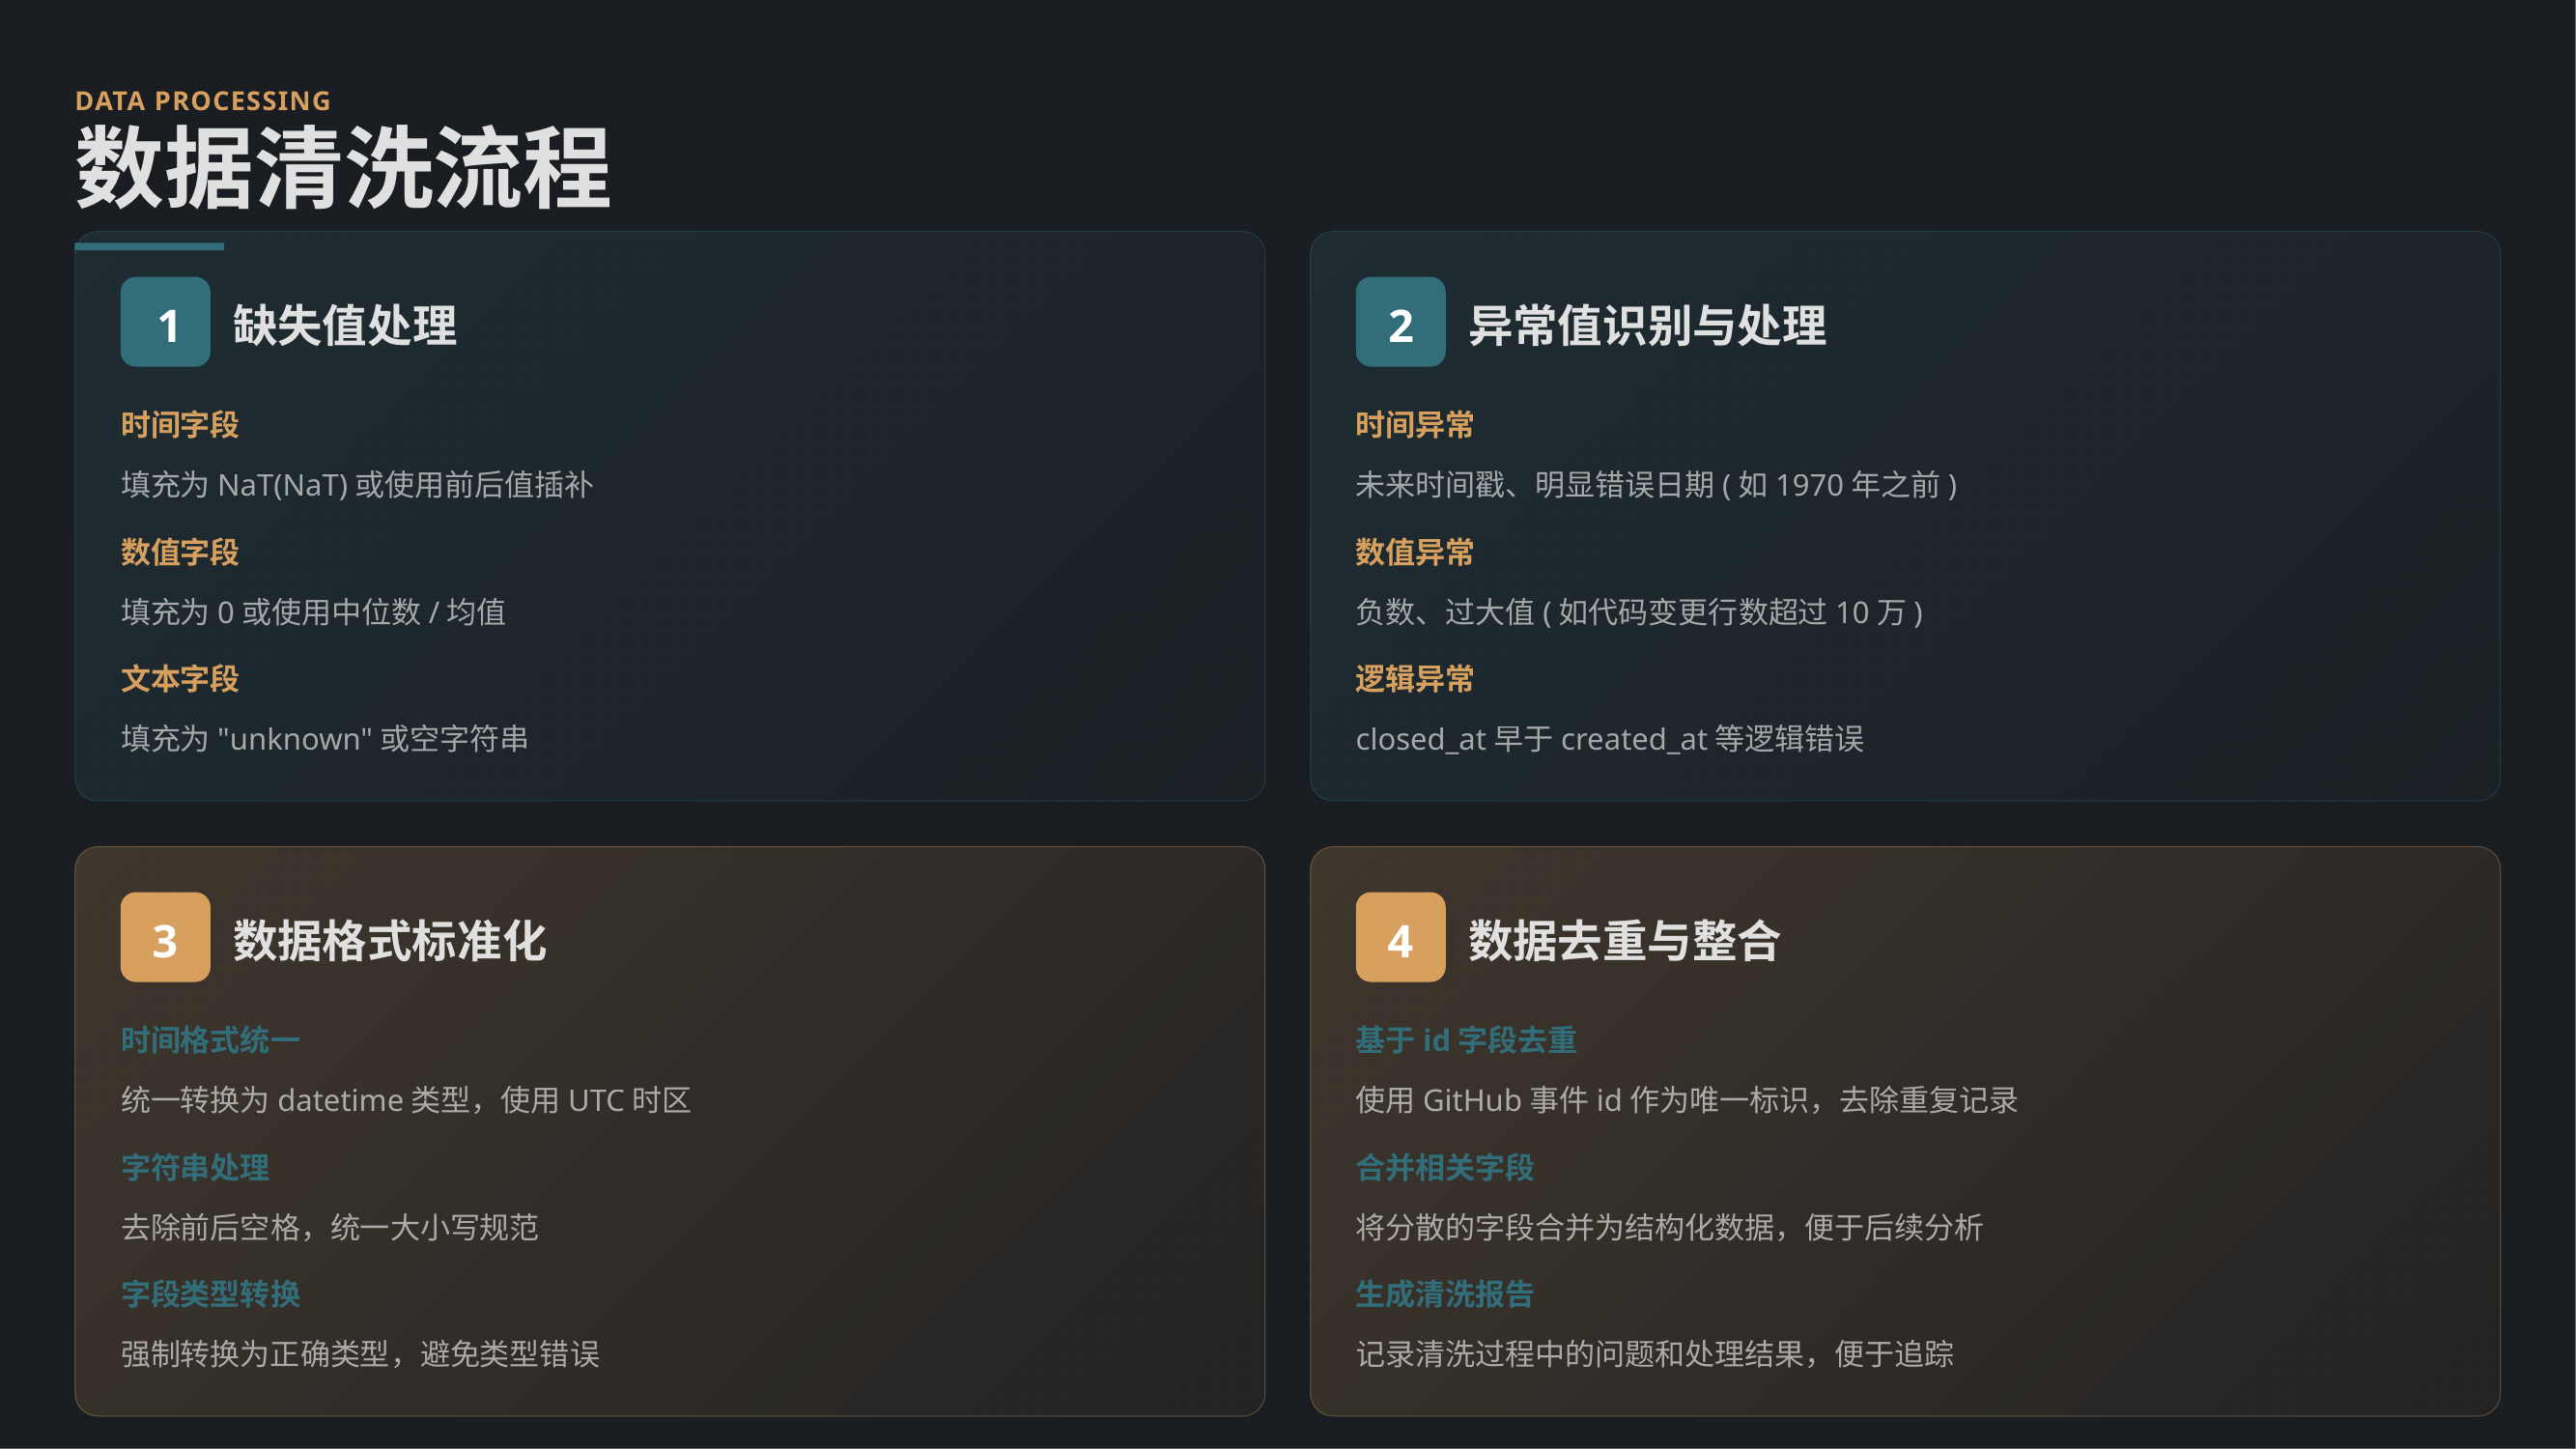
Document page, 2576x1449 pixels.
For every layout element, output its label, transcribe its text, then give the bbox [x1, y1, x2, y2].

text_box 填充为0或使用中位数/均值 [120, 582, 1235, 629]
text_box 字符串处理 [120, 1138, 1235, 1184]
text_box [120, 276, 211, 367]
text_box 数据格式标准化 [233, 907, 570, 967]
text_box 逻辑异常 [1355, 650, 2471, 696]
text_box 4 [1387, 907, 1436, 967]
text_box 合并相关字段 [1355, 1138, 2471, 1184]
text_box [120, 892, 211, 982]
text_box [1310, 846, 2501, 1416]
text_box 时间格式统一 [120, 1011, 1235, 1057]
text_box 去除前后空格，统一大小写规范 [120, 1198, 1235, 1244]
text_box 1 [156, 292, 196, 353]
text_box [1355, 276, 1446, 367]
text_box closed_at早于created_at等逻辑错误 [1355, 710, 2471, 755]
text_box [74, 231, 1265, 801]
text_box 记录清洗过程中的问题和处理结果，便于追踪 [1355, 1325, 2471, 1371]
text_box 填充为"unknown"或空字符串 [120, 710, 1235, 755]
text_box 负数、过大值(如代码变更行数超过10万) [1355, 582, 2471, 629]
text_box 文本字段 [120, 650, 1235, 696]
text_box 数据清洗流程 [74, 130, 2546, 221]
text_box 2 [1388, 292, 1435, 353]
text_box DATA PROCESSING [74, 78, 2514, 116]
text_box 填充为NaT(NaT)或使用前后值插补 [120, 456, 1235, 501]
text_box 统一转换为datetime类型，使用UTC时区 [120, 1071, 1235, 1117]
text_box 异常值识别与处理 [1468, 292, 1850, 353]
text_box 缺失值处理 [233, 292, 480, 353]
text_box 将分散的字段合并为结构化数据，便于后续分析 [1355, 1198, 2471, 1244]
text_box 时间字段 [120, 396, 1235, 441]
text_box 3 [152, 907, 201, 967]
text_box 时间异常 [1355, 396, 2471, 441]
text_box 强制转换为正确类型，避免类型错误 [120, 1325, 1235, 1371]
text_box 生成清洗报告 [1355, 1265, 2471, 1311]
text_box 字段类型转换 [120, 1265, 1235, 1311]
text_box 数值异常 [1355, 524, 2471, 569]
text_box 基于id字段去重 [1355, 1011, 2471, 1057]
text_box [1355, 892, 1446, 982]
text_box 数值字段 [120, 524, 1235, 569]
text_box 使用GitHub事件id作为唯一标识，去除重复记录 [1355, 1071, 2471, 1117]
text_box 数据去重与整合 [1467, 907, 1805, 967]
text_box [74, 846, 1265, 1416]
text_box [1310, 231, 2501, 801]
picture [0, 0, 2576, 1449]
text_box 未来时间戳、明显错误日期(如1970年之前) [1355, 456, 2471, 501]
